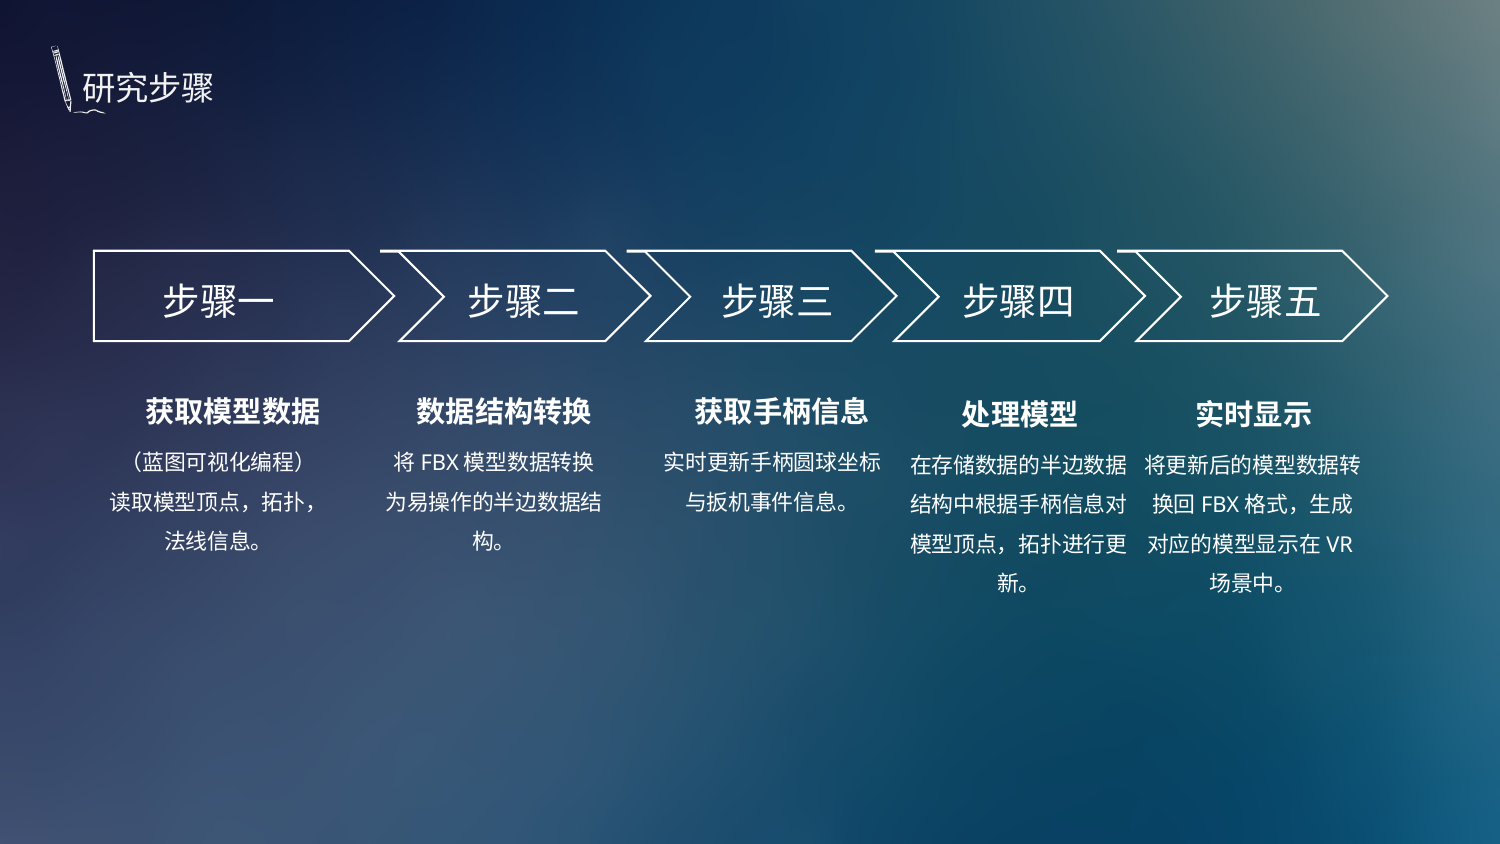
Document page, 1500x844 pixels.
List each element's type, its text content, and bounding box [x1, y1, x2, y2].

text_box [381, 250, 627, 342]
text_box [875, 250, 1118, 342]
picture [0, 0, 1500, 844]
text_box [1128, 389, 1378, 601]
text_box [369, 386, 619, 519]
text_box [894, 389, 1128, 601]
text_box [627, 250, 875, 342]
text_box 研究步骤 [67, 59, 357, 115]
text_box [93, 386, 344, 559]
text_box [1118, 250, 1388, 342]
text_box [647, 386, 897, 519]
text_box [93, 250, 381, 342]
